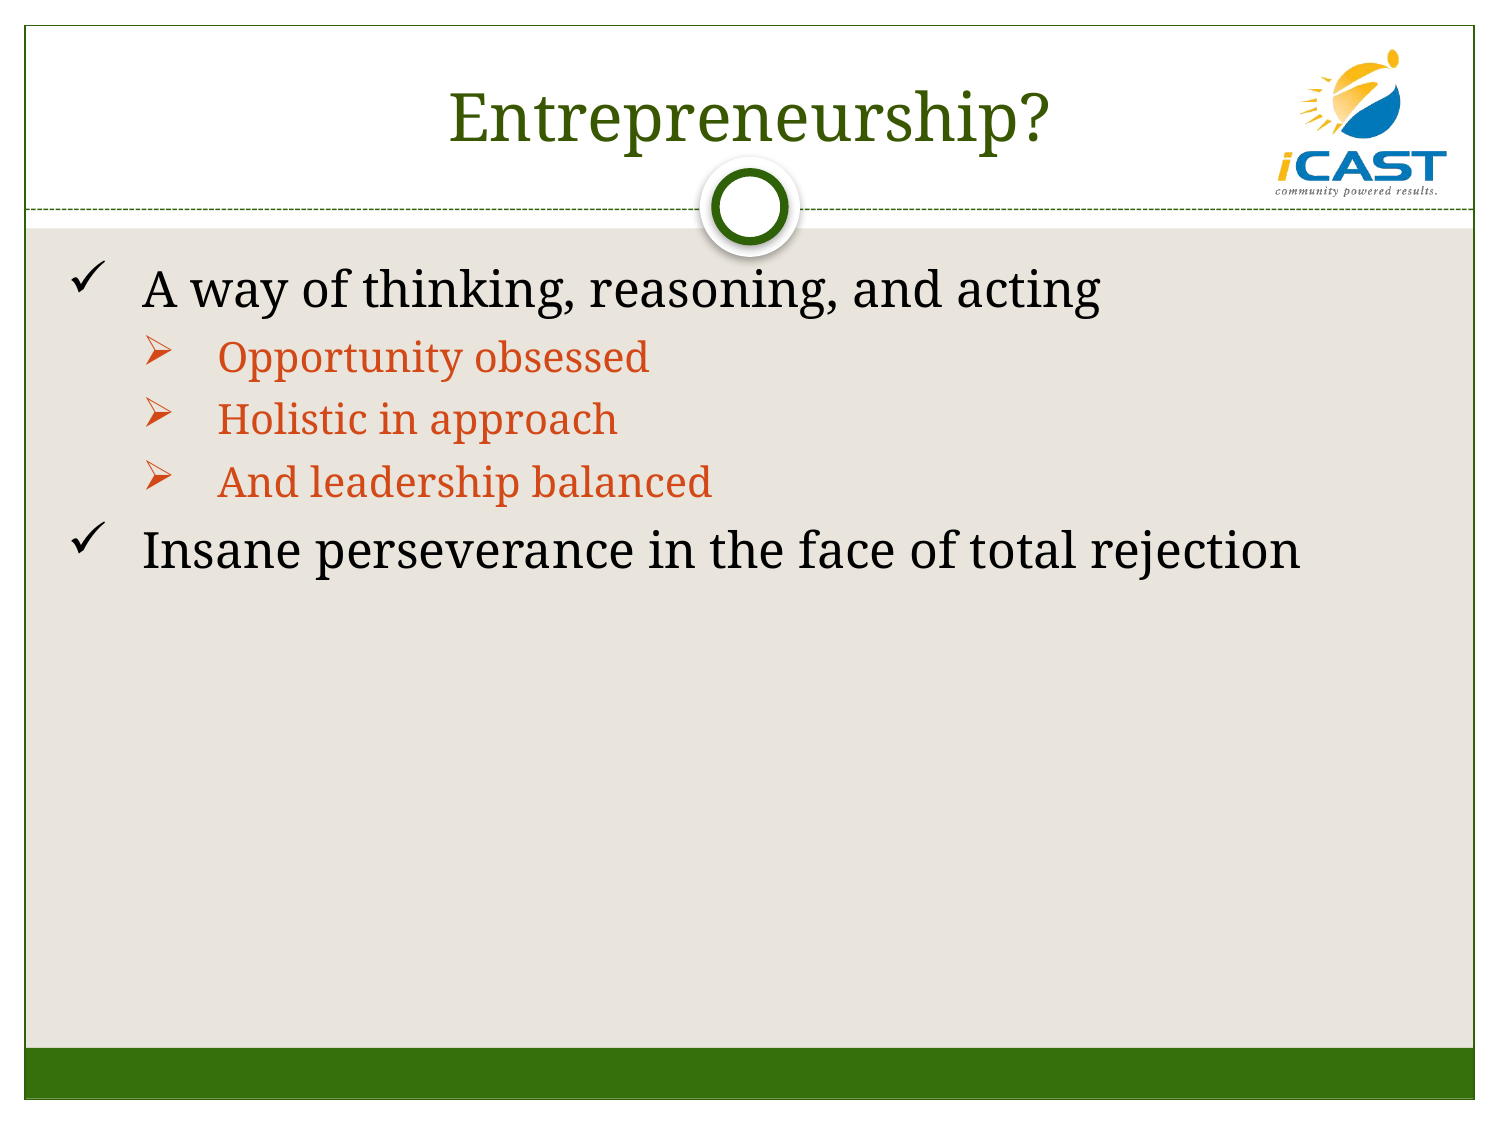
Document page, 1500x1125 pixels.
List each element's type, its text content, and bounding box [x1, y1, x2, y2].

picture [1274, 49, 1449, 201]
title Entrepreneurship? [52, 37, 1448, 162]
list A way of thinking, reasoning, and acting Opportunity obsessed Holistic in approach And leadership balanced Insane perseverance in the face of total rejection [52, 250, 1448, 1038]
